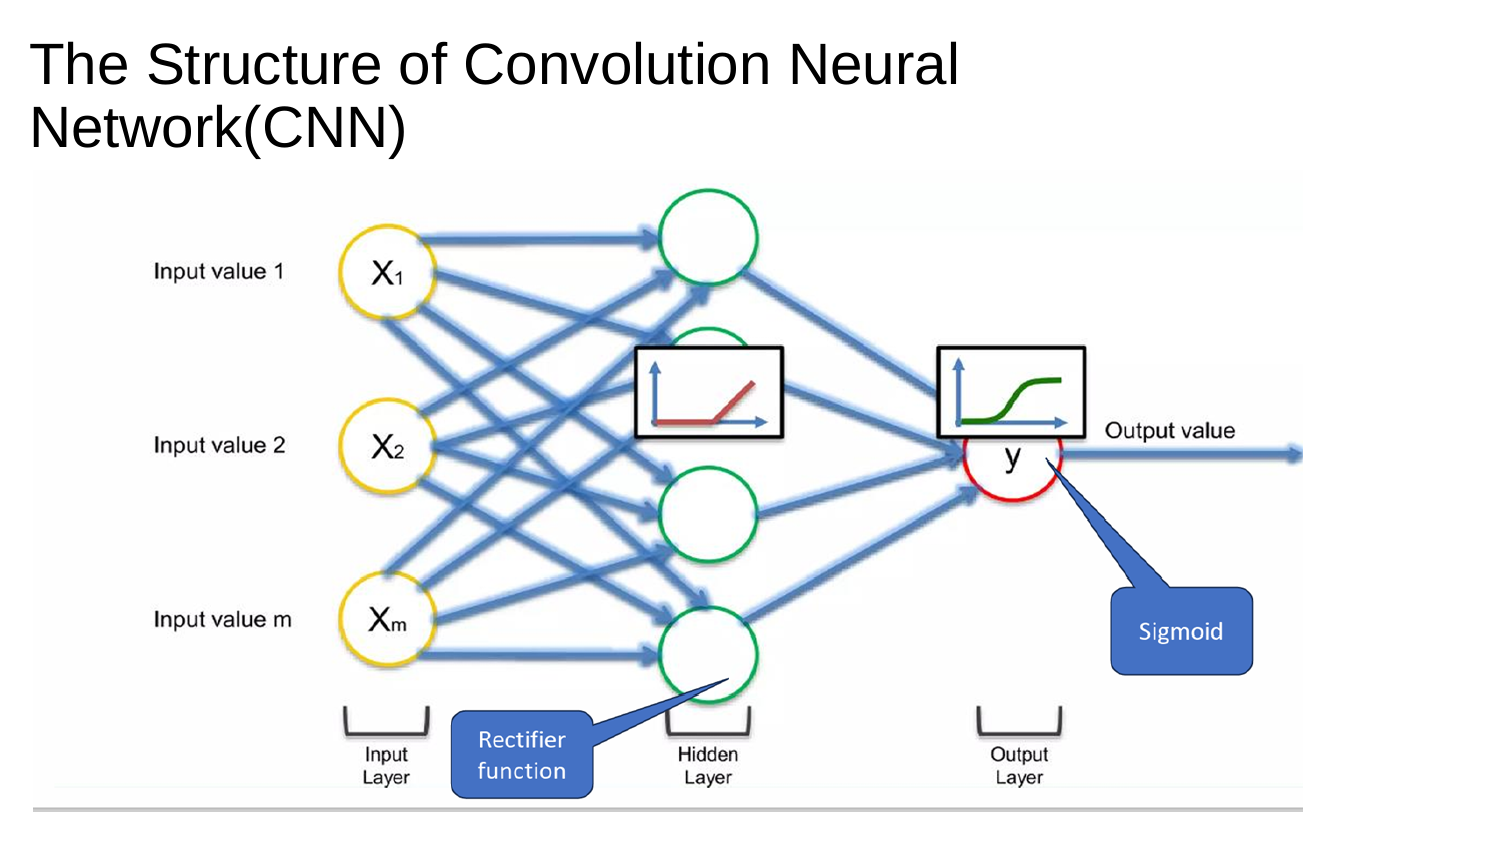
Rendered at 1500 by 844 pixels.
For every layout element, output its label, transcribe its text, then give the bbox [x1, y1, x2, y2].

title The Structure of Convolution Neural Network(CNN) [18, 15, 1354, 179]
picture [32, 170, 1303, 813]
